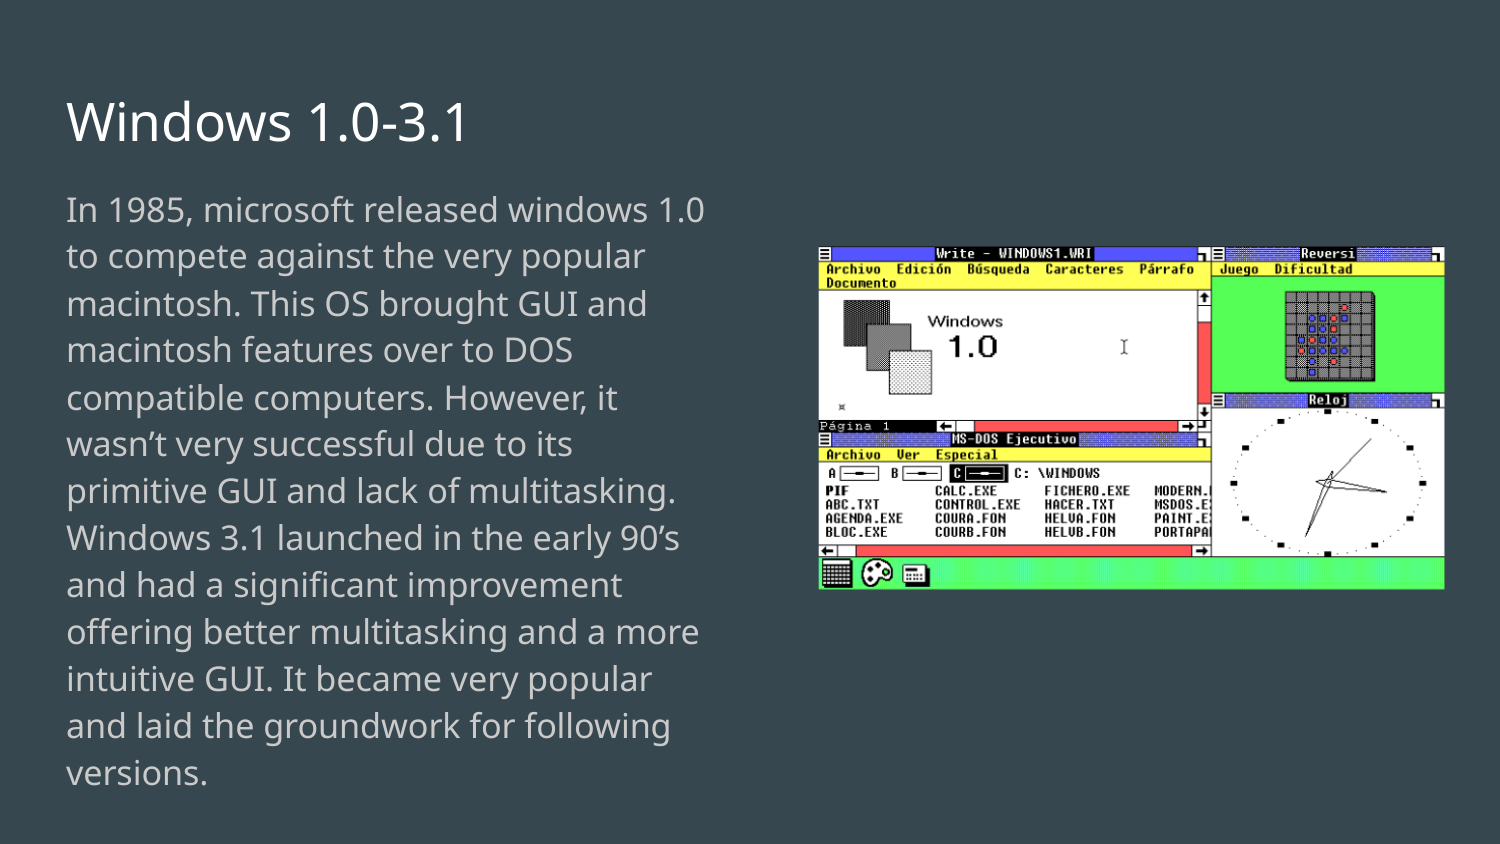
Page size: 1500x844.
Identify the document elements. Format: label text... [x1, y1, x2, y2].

title Windows 1.0-3.1 [51, 72, 1449, 167]
picture [816, 246, 1450, 597]
list In 1985, microsoft released windows 1.0 to compete against the very popular macintosh. This OS brought GUI and macintosh features over to DOS compatible computers. However, it wasn’t very successful due to its primitive GUI and lack of multitasking. Windows 3.1 launched in the early 90’s and had a significant improvement offering better multitasking and a more intuitive GUI. It became very popular and laid the groundwork for following versions. [51, 166, 732, 811]
